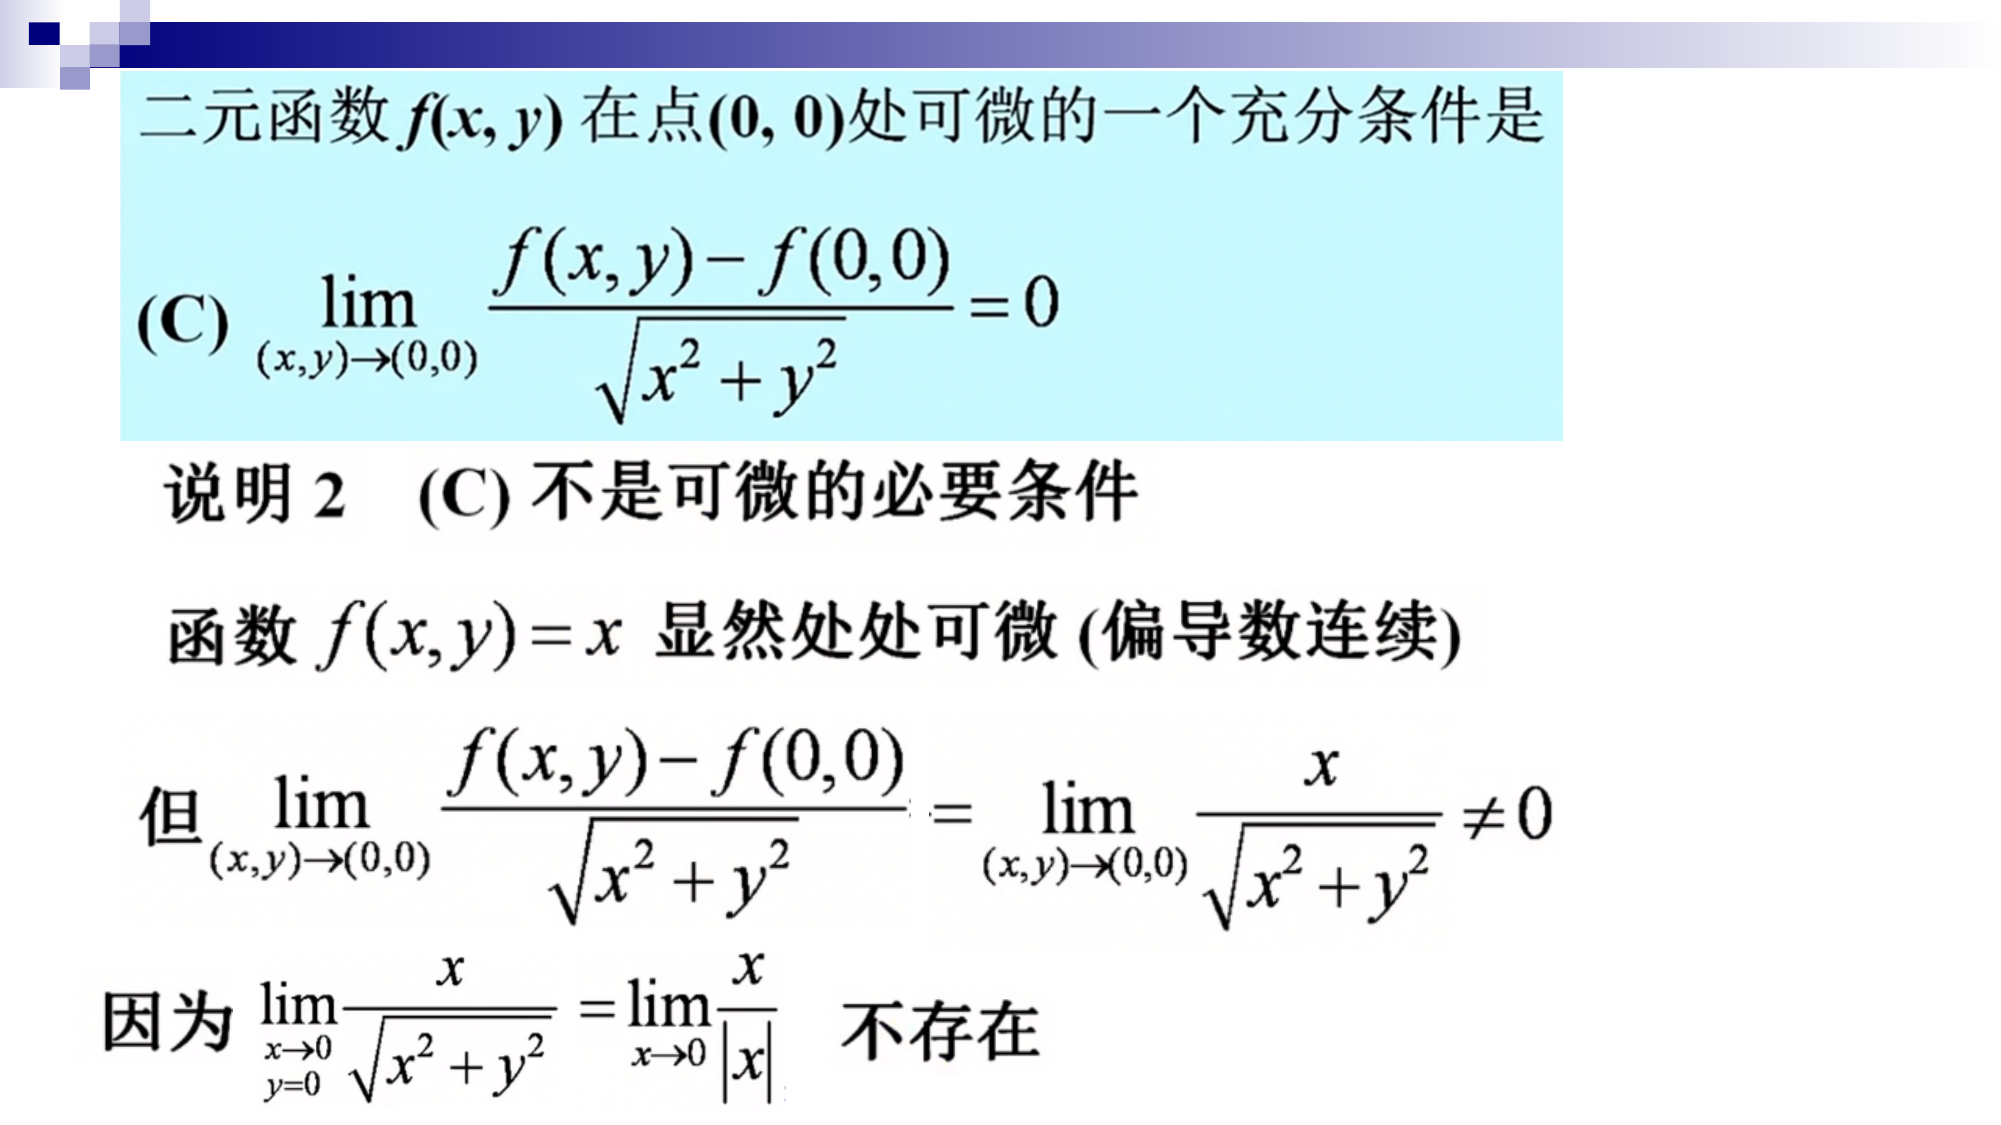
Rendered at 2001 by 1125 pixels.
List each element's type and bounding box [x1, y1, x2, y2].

picture [828, 987, 1054, 1076]
picture [154, 442, 369, 541]
picture [575, 949, 786, 1114]
picture [120, 71, 1563, 441]
picture [76, 965, 233, 1066]
picture [258, 955, 559, 1107]
picture [154, 585, 1488, 689]
picture [408, 444, 1163, 550]
picture [929, 714, 1561, 953]
picture [120, 713, 911, 931]
